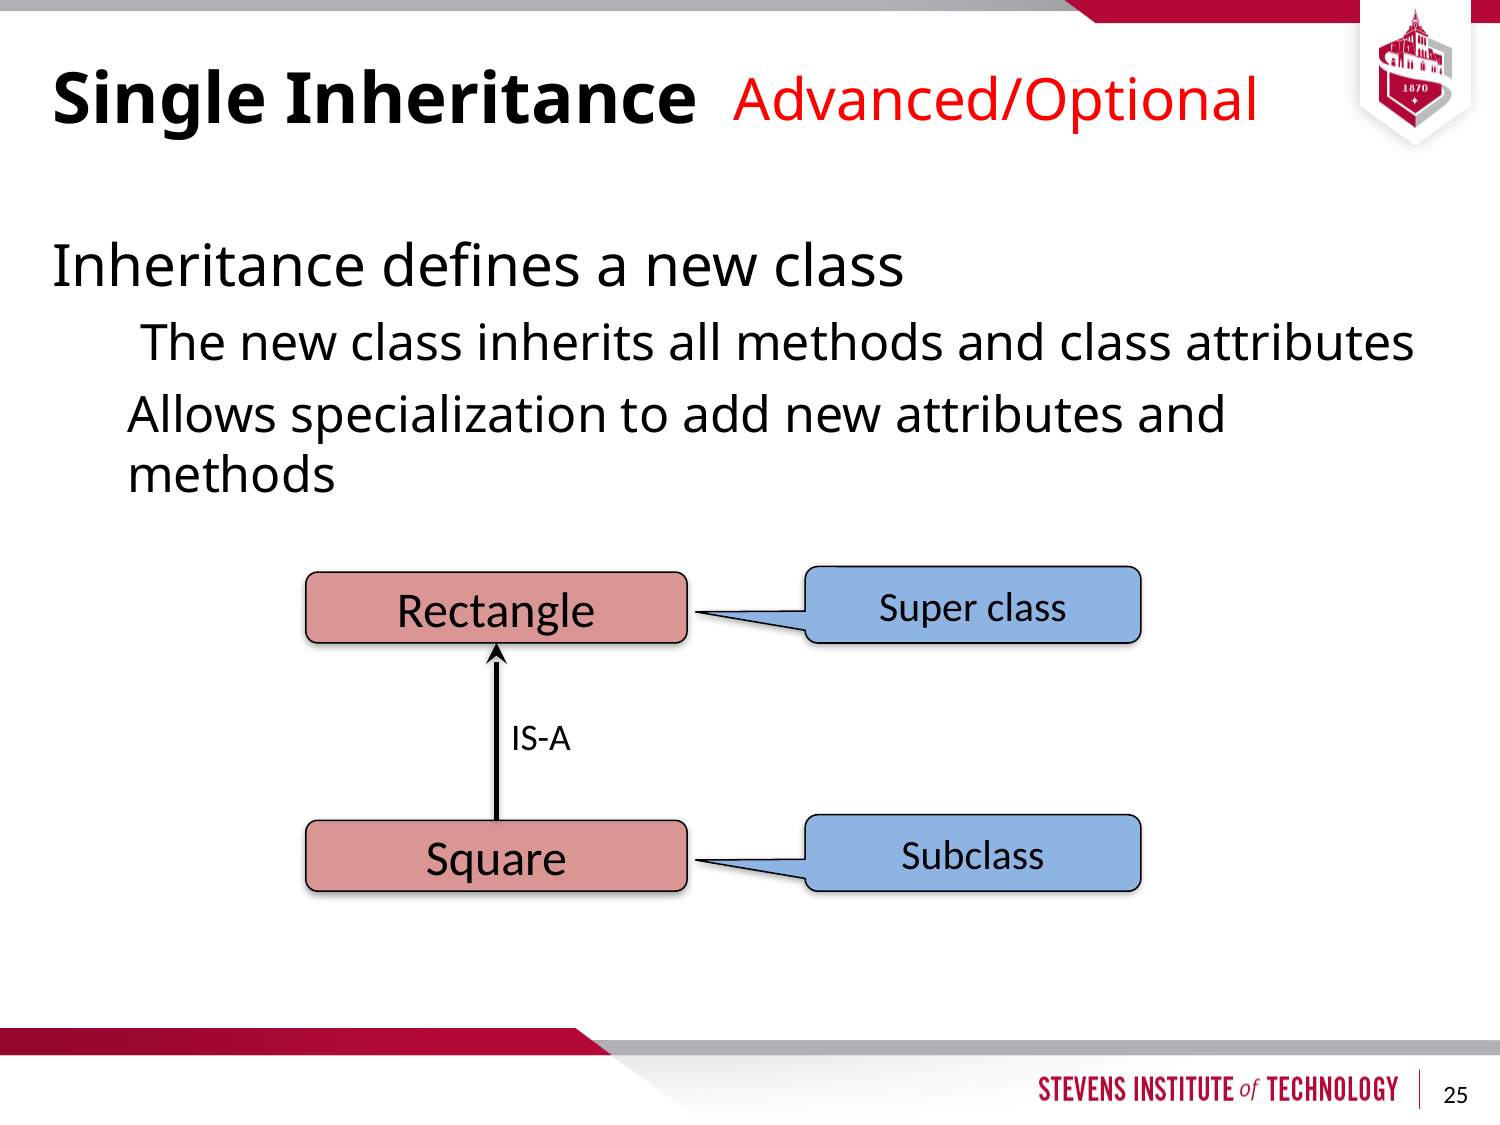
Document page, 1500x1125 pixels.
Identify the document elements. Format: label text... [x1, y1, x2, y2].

picture [0, 0, 1500, 160]
list Inheritance defines a new class The new class inherits all methods and class attributes Allows specialization to add new attributes and methods [37, 220, 1461, 453]
picture [0, 1028, 1500, 1125]
slide_number 25 [1428, 1071, 1490, 1108]
text_box Advanced/Optional [614, 54, 1379, 140]
text_box Super class [694, 565, 1142, 644]
text_box IS-A [501, 705, 688, 766]
text_box Square [305, 819, 688, 892]
text_box Subclass [694, 813, 1142, 892]
text_box Rectangle [305, 571, 688, 644]
title Single Inheritance [37, 45, 1338, 150]
